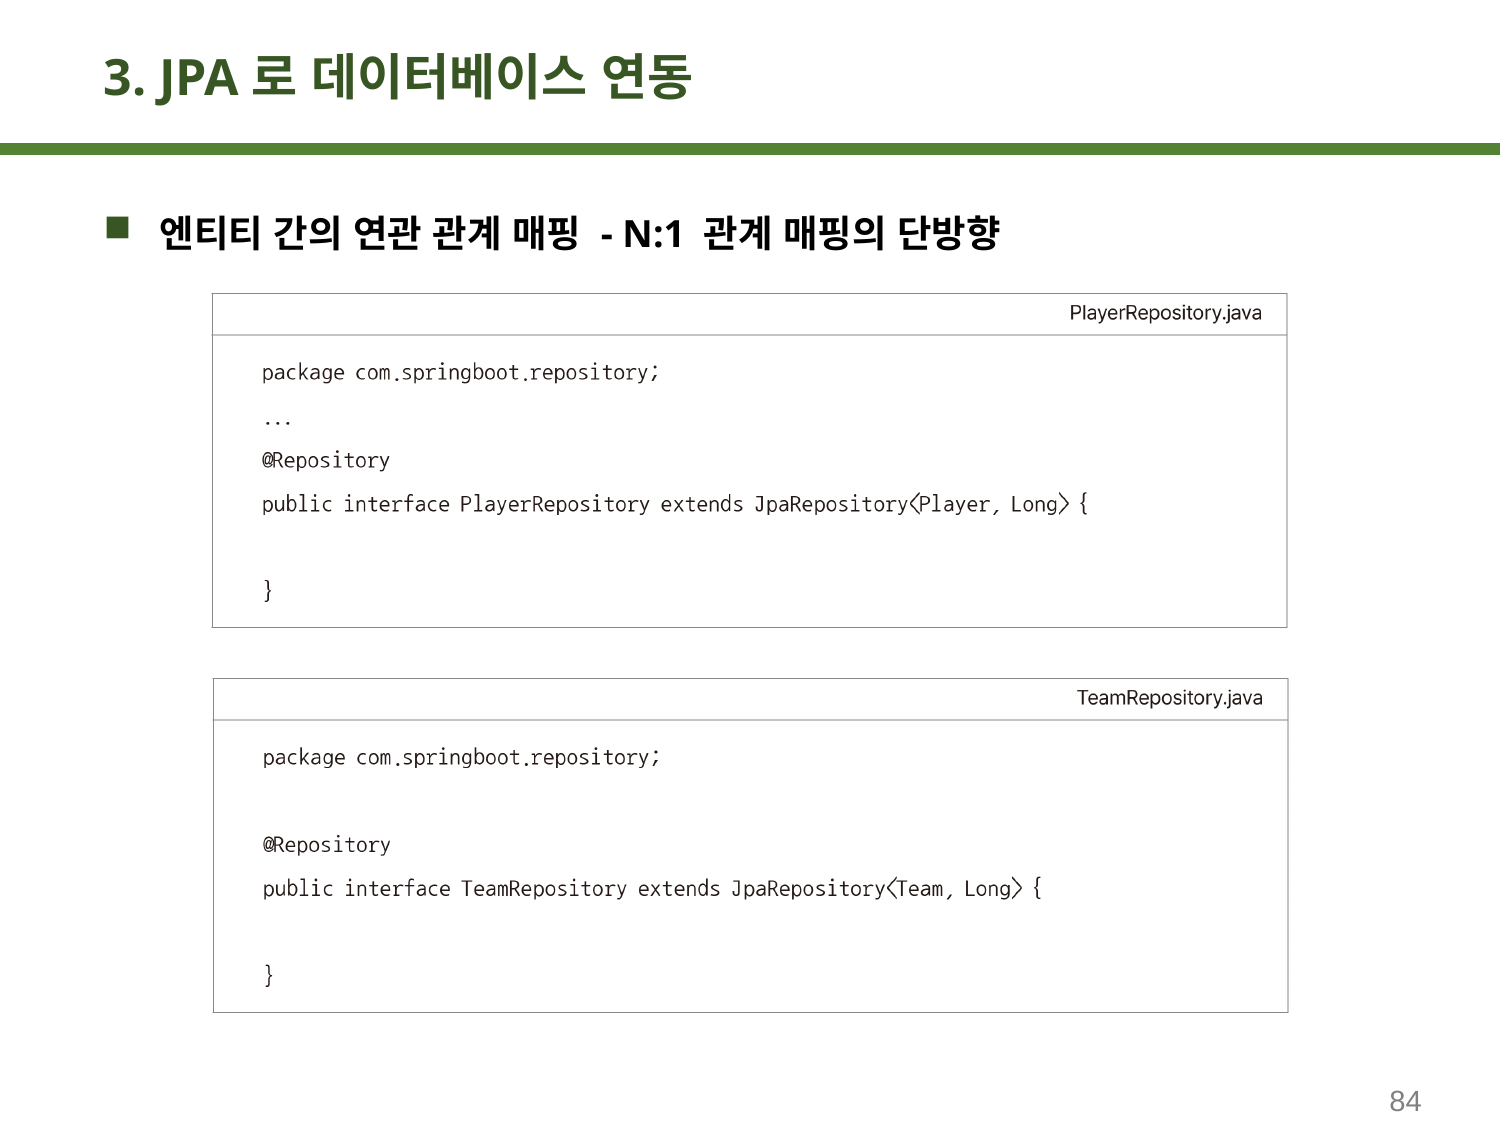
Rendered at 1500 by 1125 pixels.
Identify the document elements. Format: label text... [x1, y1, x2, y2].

list 엔티티 간의 연관 관계 매핑 - N:1 관계 매핑의 단방향 [88, 179, 1474, 1083]
picture [208, 675, 1291, 1017]
picture [208, 290, 1291, 632]
title 3. JPA로 데이터베이스 연동 [88, 30, 1436, 121]
